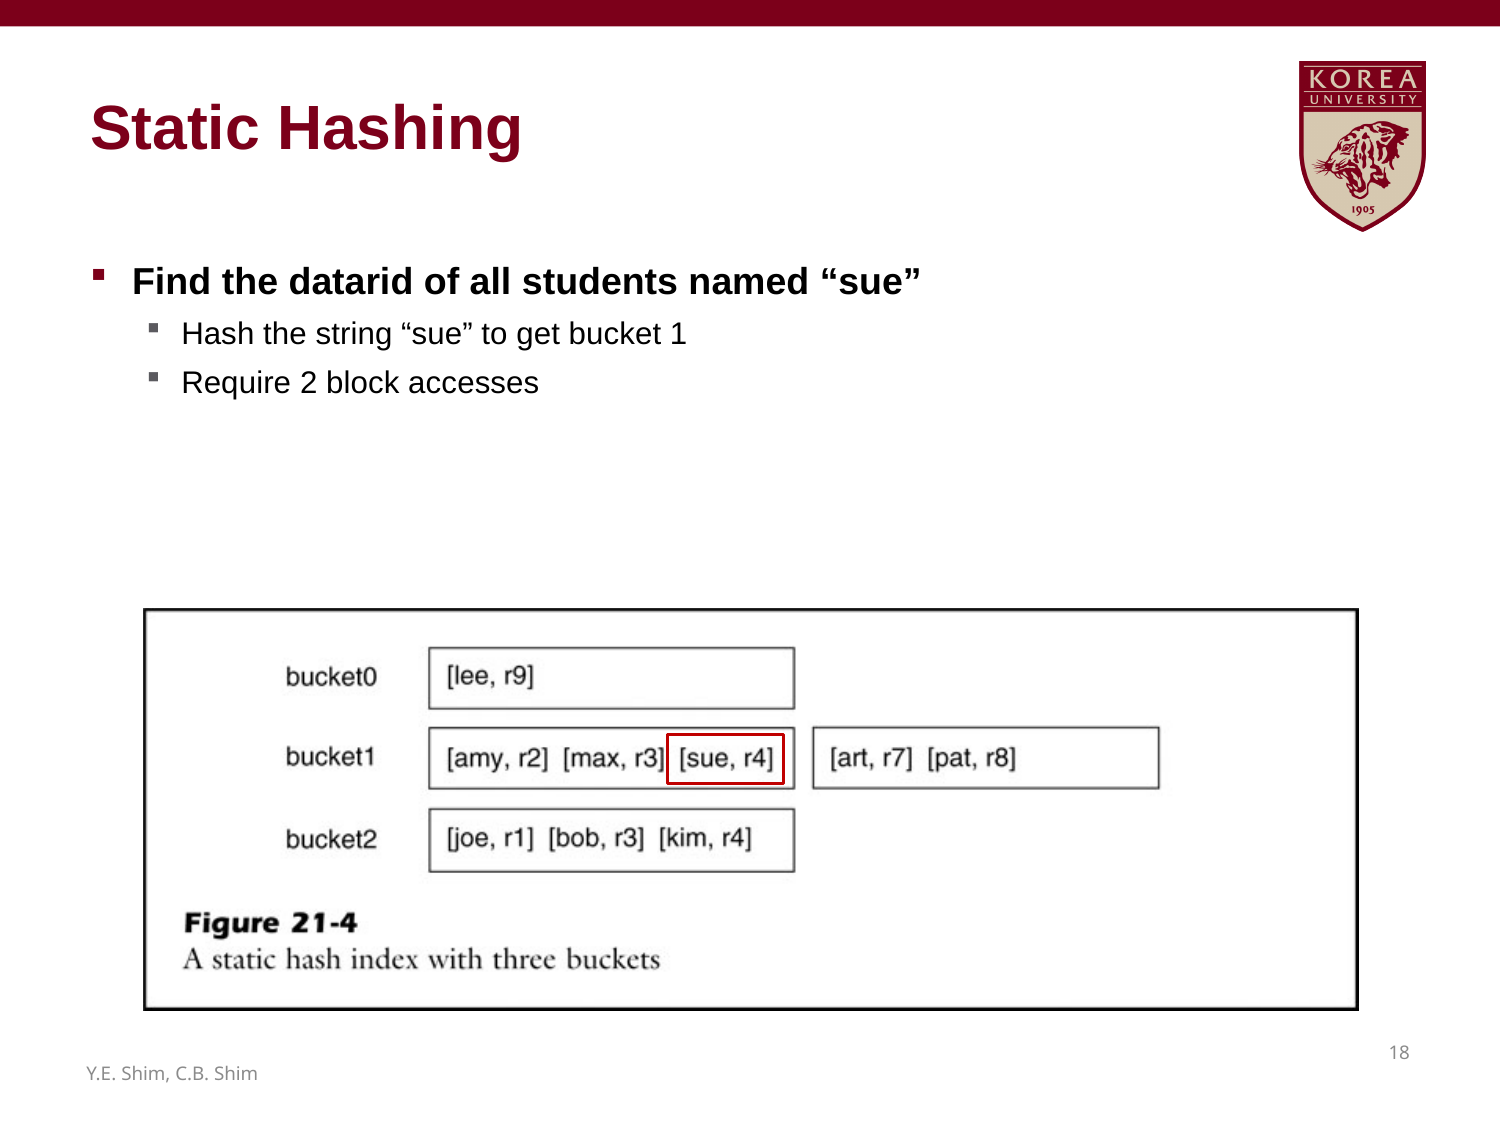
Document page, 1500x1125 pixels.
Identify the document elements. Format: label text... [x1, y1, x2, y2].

title Static Hashing [75, 30, 1425, 219]
picture [143, 607, 1360, 1012]
list Find the datarid of all students named “sue” Hash the string “sue” to get bucket 1 Require 2 block accesses [75, 243, 1425, 1063]
slide_number 17 [1074, 1023, 1425, 1084]
picture [1299, 61, 1426, 232]
